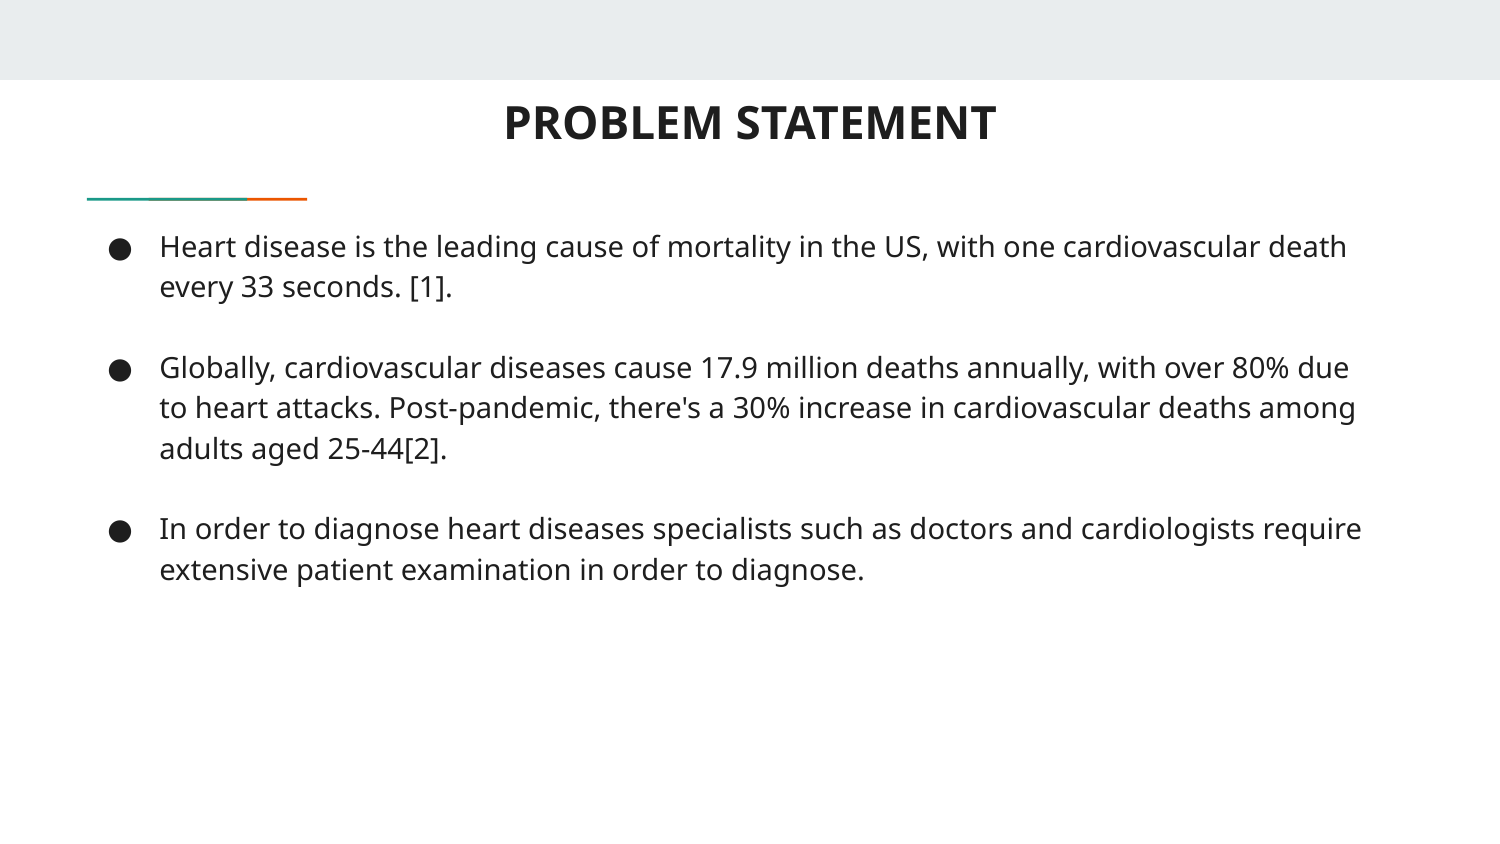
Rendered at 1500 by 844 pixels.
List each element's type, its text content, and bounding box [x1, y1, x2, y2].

list Heart disease is the leading cause of mortality in the US, with one cardiovascular death every 33 seconds. [1]. Globally, cardiovascular diseases cause 17.9 million deaths annually, with over 80% due to heart attacks. Post-pandemic, there's a 30% increase in cardiovascular deaths among adults aged 25-44[2]. In order to diagnose heart diseases specialists such as doctors and cardiologists require extensive patient examination in order to diagnose. [69, 207, 1391, 813]
title PROBLEM STATEMENT [63, 78, 1437, 192]
